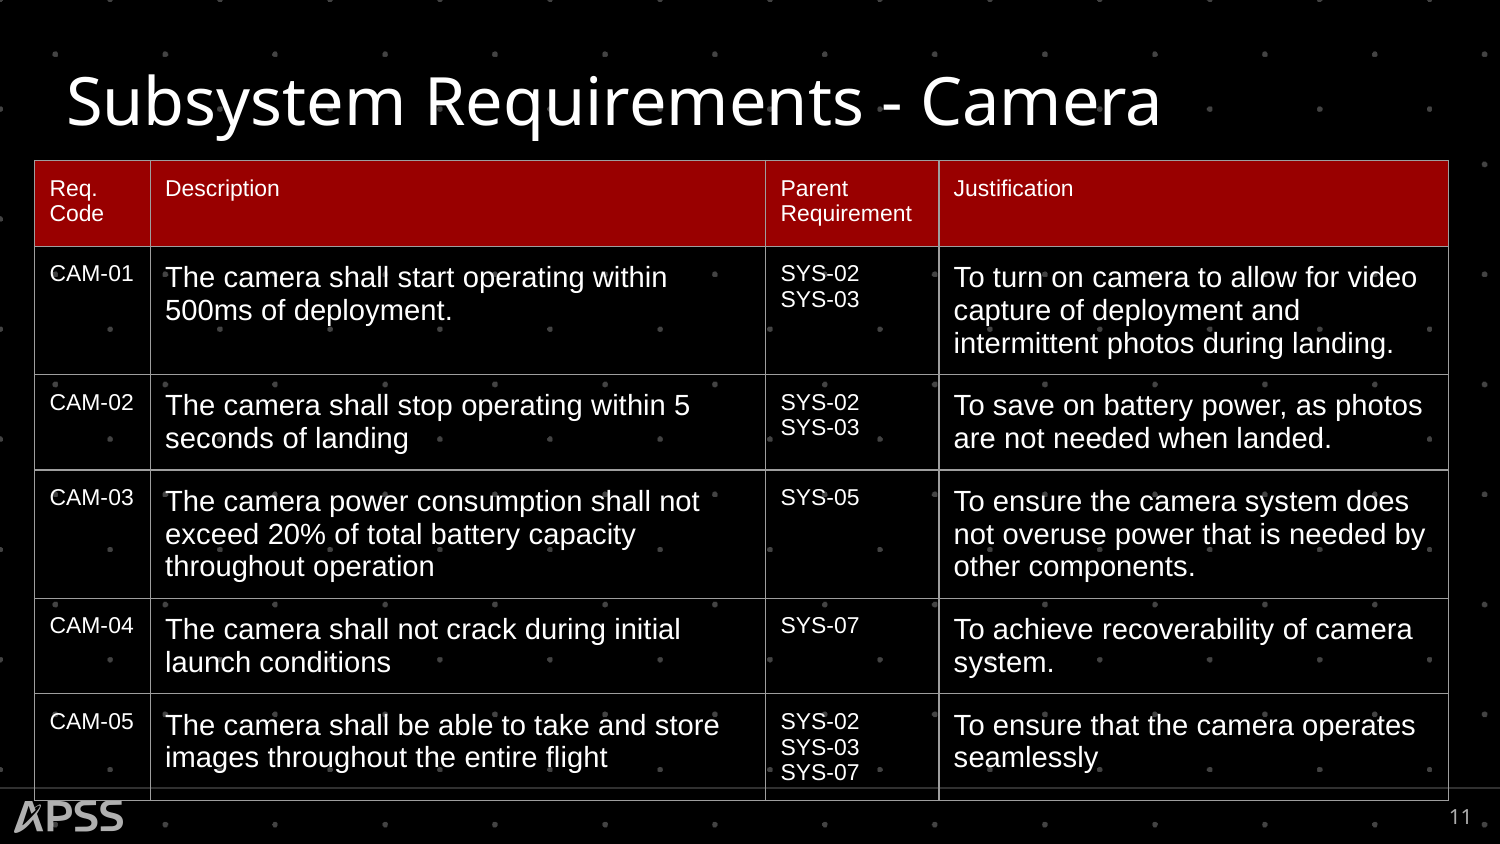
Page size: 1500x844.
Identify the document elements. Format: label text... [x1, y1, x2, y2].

table_header Req. Code [35, 161, 150, 246]
table_header Justification [940, 161, 1448, 246]
title Subsystem Requirements - Camera [51, 56, 1449, 151]
table_header Parent Requirement [766, 161, 938, 246]
table_cell To turn on camera to allow for video capture of deployment and intermittent photos during landing. [940, 247, 1448, 374]
table_cell SYS-05 [766, 471, 938, 598]
table_cell The camera shall be able to take and store images throughout the entire flight [151, 694, 765, 800]
table_cell SYS-07 [766, 599, 938, 693]
table_cell The camera shall not crack during initial launch conditions [151, 599, 765, 693]
table_cell The camera power consumption shall not exceed 20% of total battery capacity throughout operation [151, 471, 765, 598]
table_cell To ensure that the camera operates seamlessly [940, 694, 1448, 800]
table_cell To ensure the camera system does not overuse power that is needed by other components. [940, 471, 1448, 598]
table_cell The camera shall stop operating within 5 seconds of landing [151, 375, 765, 469]
table_cell CAM-02 [35, 375, 150, 469]
table_cell To save on battery power, as photos are not needed when landed. [940, 375, 1448, 469]
table_cell To achieve recoverability of camera system. [940, 599, 1448, 693]
picture [0, 789, 1500, 844]
table_cell CAM-03 [35, 471, 150, 598]
table_cell CAM-04 [35, 599, 150, 693]
table_cell CAM-01 [35, 247, 150, 374]
table_cell SYS-02 SYS-03 SYS-07 [766, 694, 938, 800]
table_cell CAM-05 [35, 694, 150, 800]
table_cell SYS-02 SYS-03 [766, 375, 938, 469]
table_header Description [151, 161, 765, 246]
table_cell The camera shall start operating within 500ms of deployment. [151, 247, 765, 374]
picture [0, 0, 1500, 787]
table_cell SYS-02 SYS-03 [766, 247, 938, 374]
